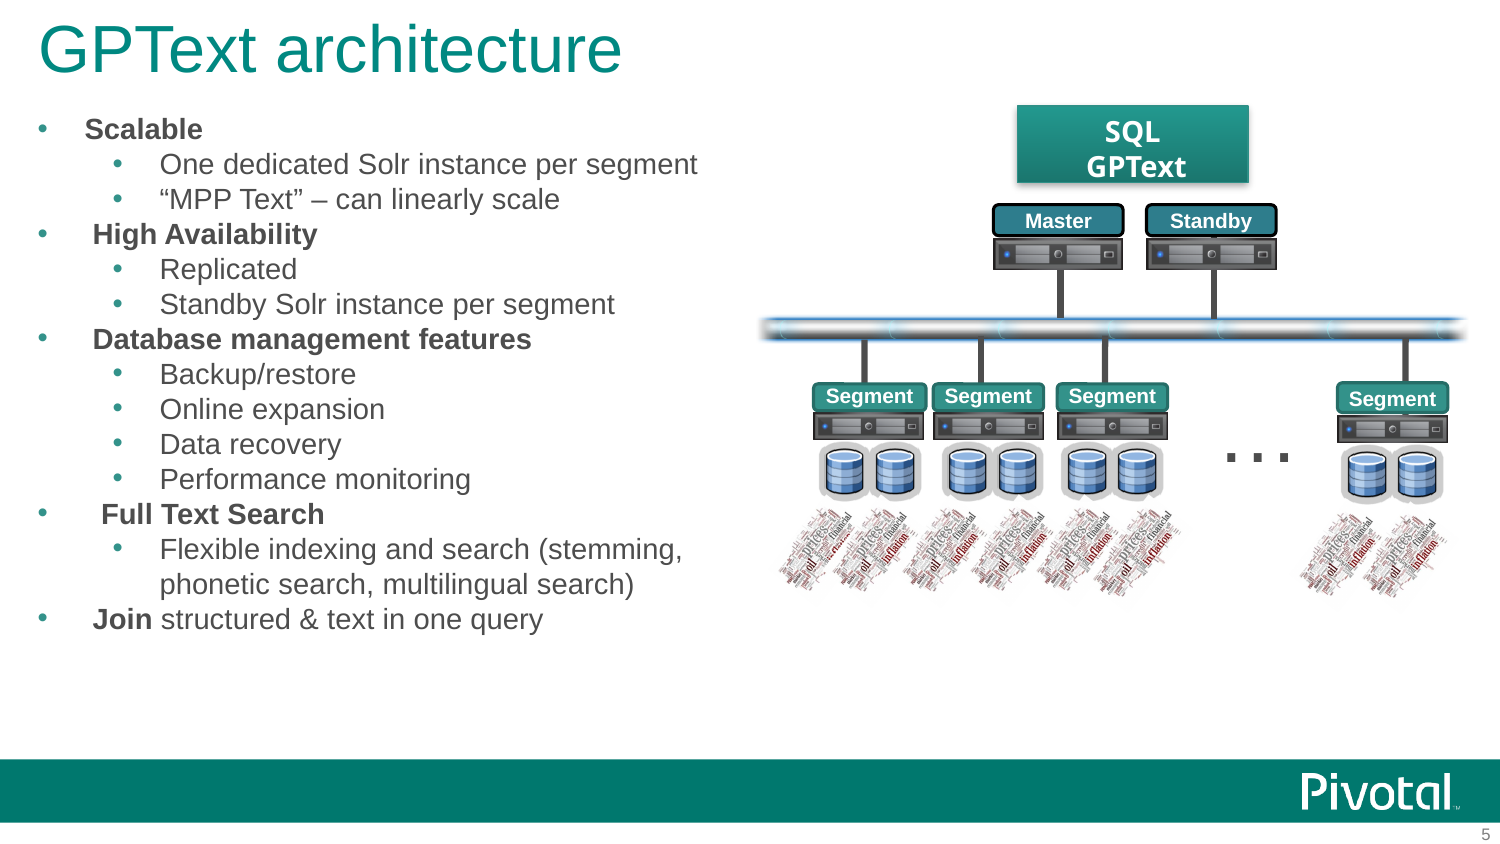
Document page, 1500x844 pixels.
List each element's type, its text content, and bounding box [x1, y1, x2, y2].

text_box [755, 105, 1469, 616]
title GPText architecture [38, 14, 1418, 104]
picture [1302, 773, 1460, 810]
text_box Scalable One dedicated Solr instance per segment “MPP Text” – can linearly scale High Availability Replicated Standby Solr instance per segment Database management features Backup/restore Online expansion Data recovery Performance monitoring Full Text Search Flexible indexing and search (stemming, phonetic search, multilingual search) Join structured & text in one query [22, 103, 815, 760]
